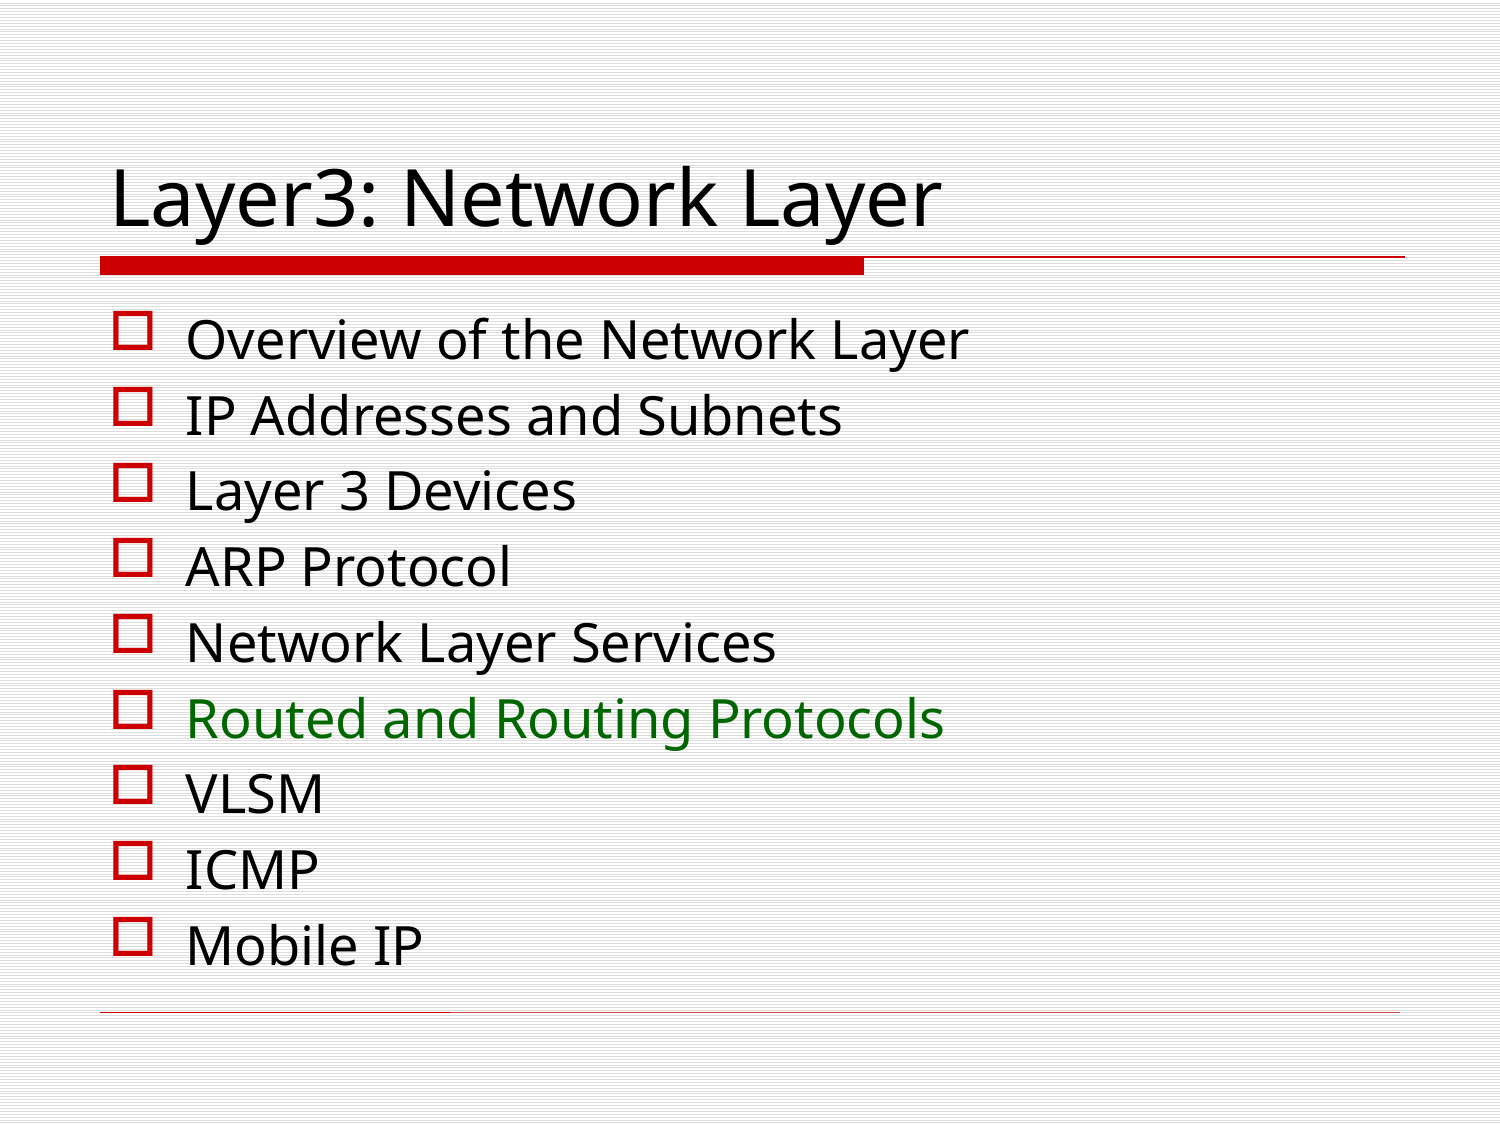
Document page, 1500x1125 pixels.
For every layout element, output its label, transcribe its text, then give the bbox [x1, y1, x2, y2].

title Layer3: Network Layer [94, 50, 1407, 250]
list Overview of the Network Layer IP Addresses and Subnets Layer 3 Devices ARP Protocol Network Layer Services Routed and Routing Protocols VLSM ICMP Mobile IP [93, 297, 1469, 973]
